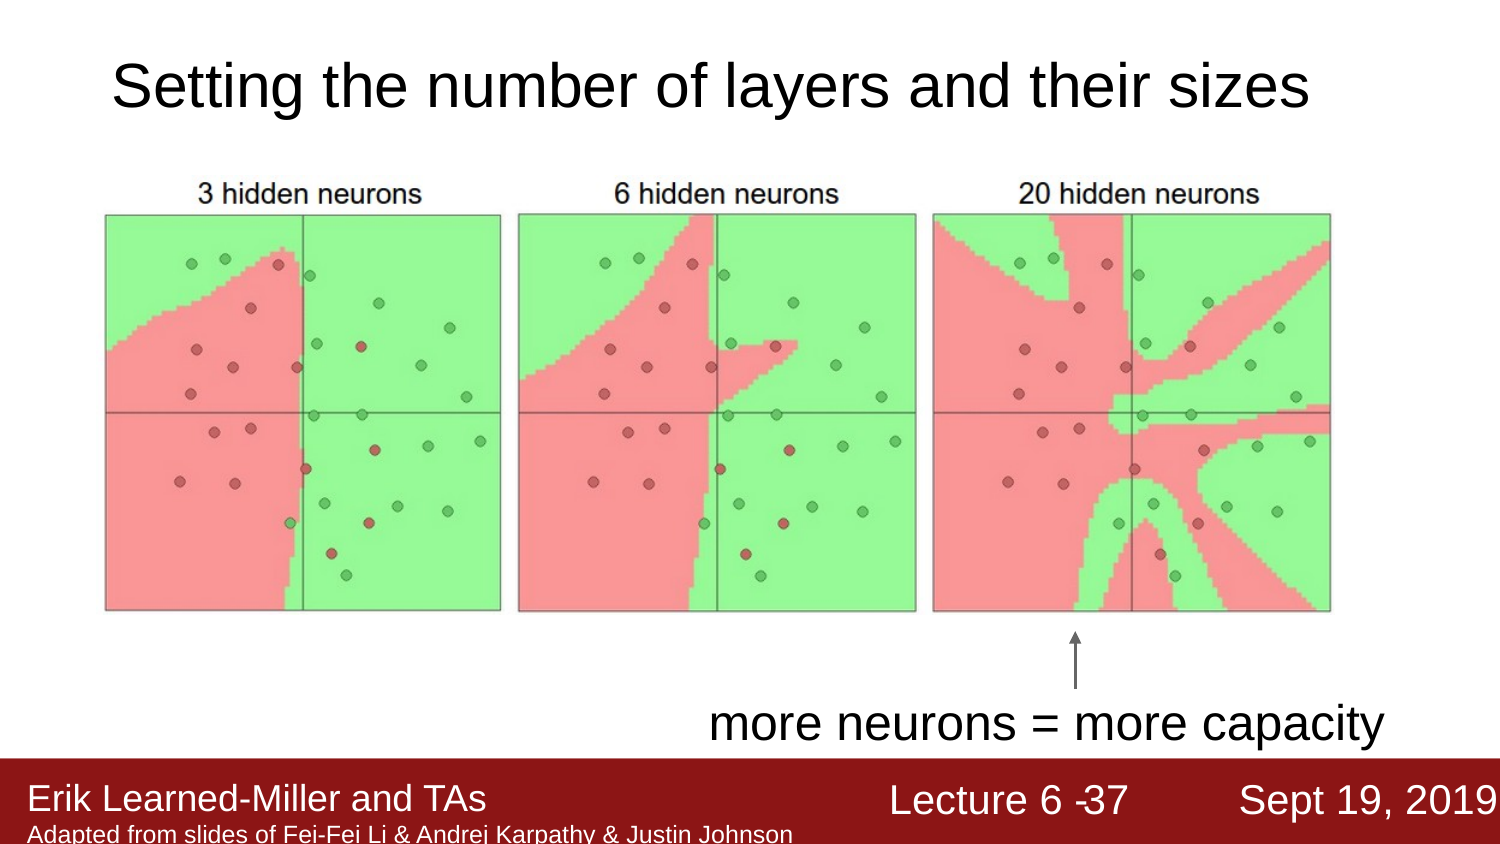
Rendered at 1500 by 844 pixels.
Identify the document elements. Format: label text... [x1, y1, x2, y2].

text_box Setting the number of layers and their sizes [96, 29, 1474, 155]
text_box more neurons = more capacity [693, 675, 1474, 723]
slide_number ‹#› [1054, 765, 1145, 831]
picture [96, 175, 1335, 616]
